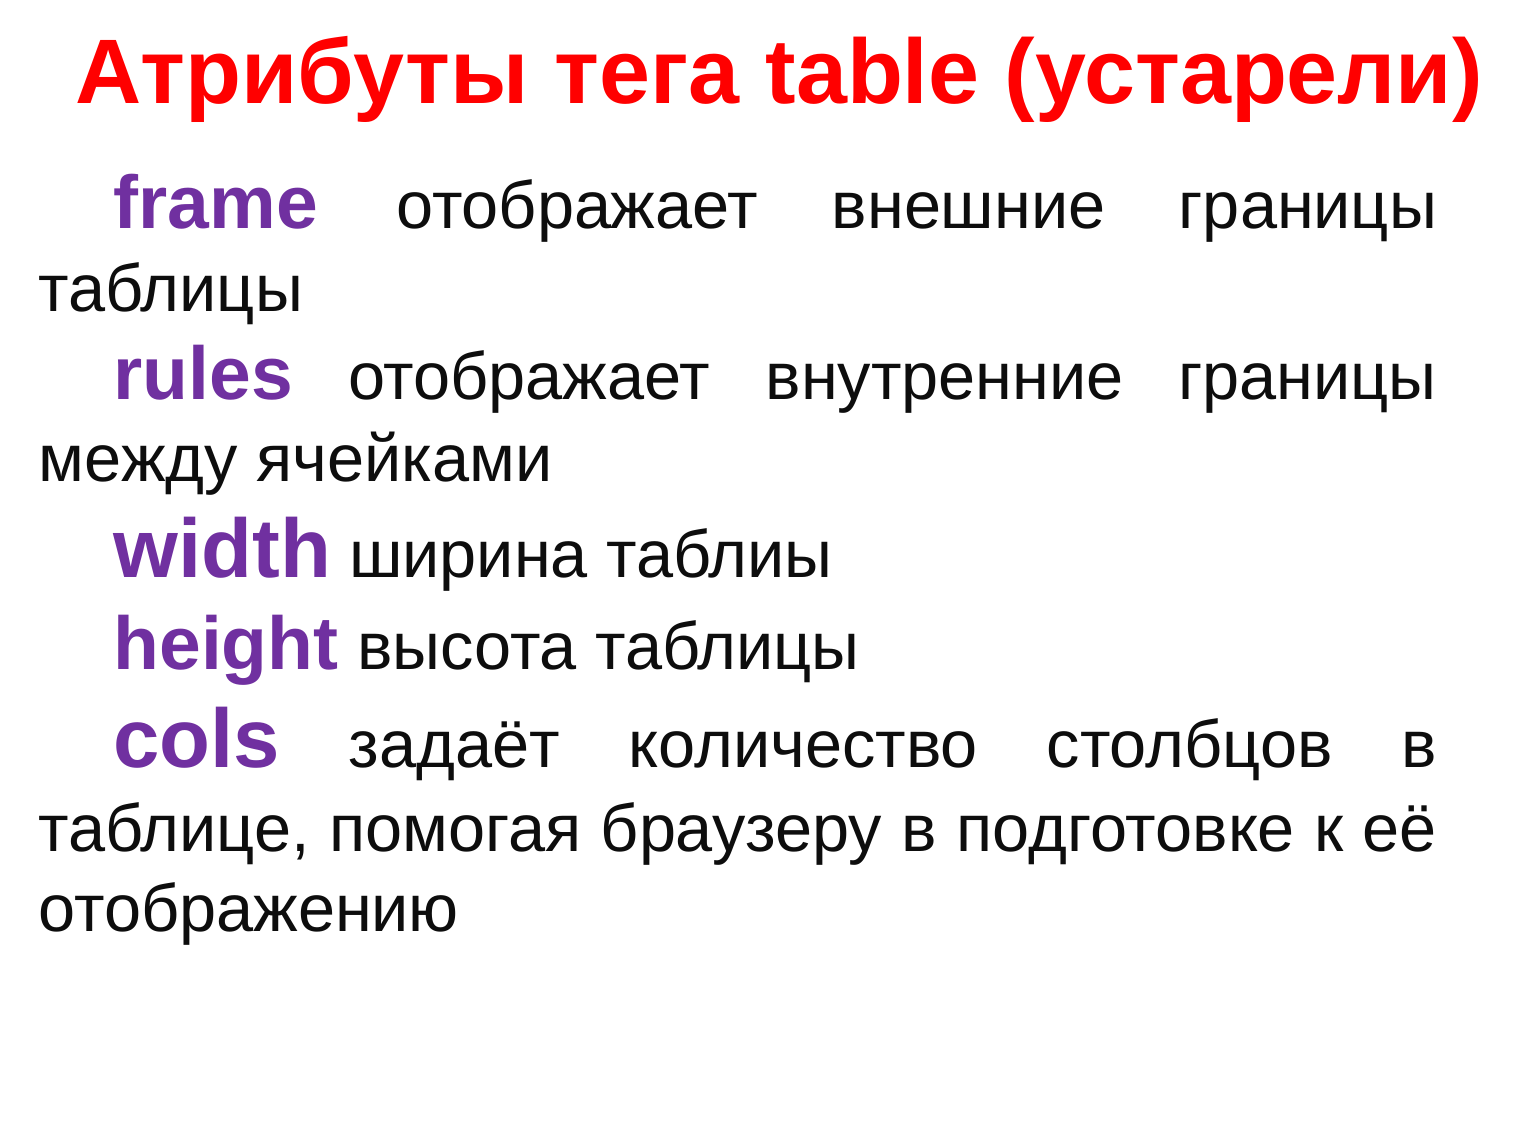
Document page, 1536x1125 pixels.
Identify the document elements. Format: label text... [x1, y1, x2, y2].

list frame отображает внешние границы таблицы rules отображает внутренние границы между ячейками width ширина таблиы height высота таблицы cols задаёт количество столбцов в таблице, помогая браузеру в подготовке к её отображению [23, 137, 1453, 880]
title Атрибуты тега table (устарели) [59, 0, 1501, 161]
